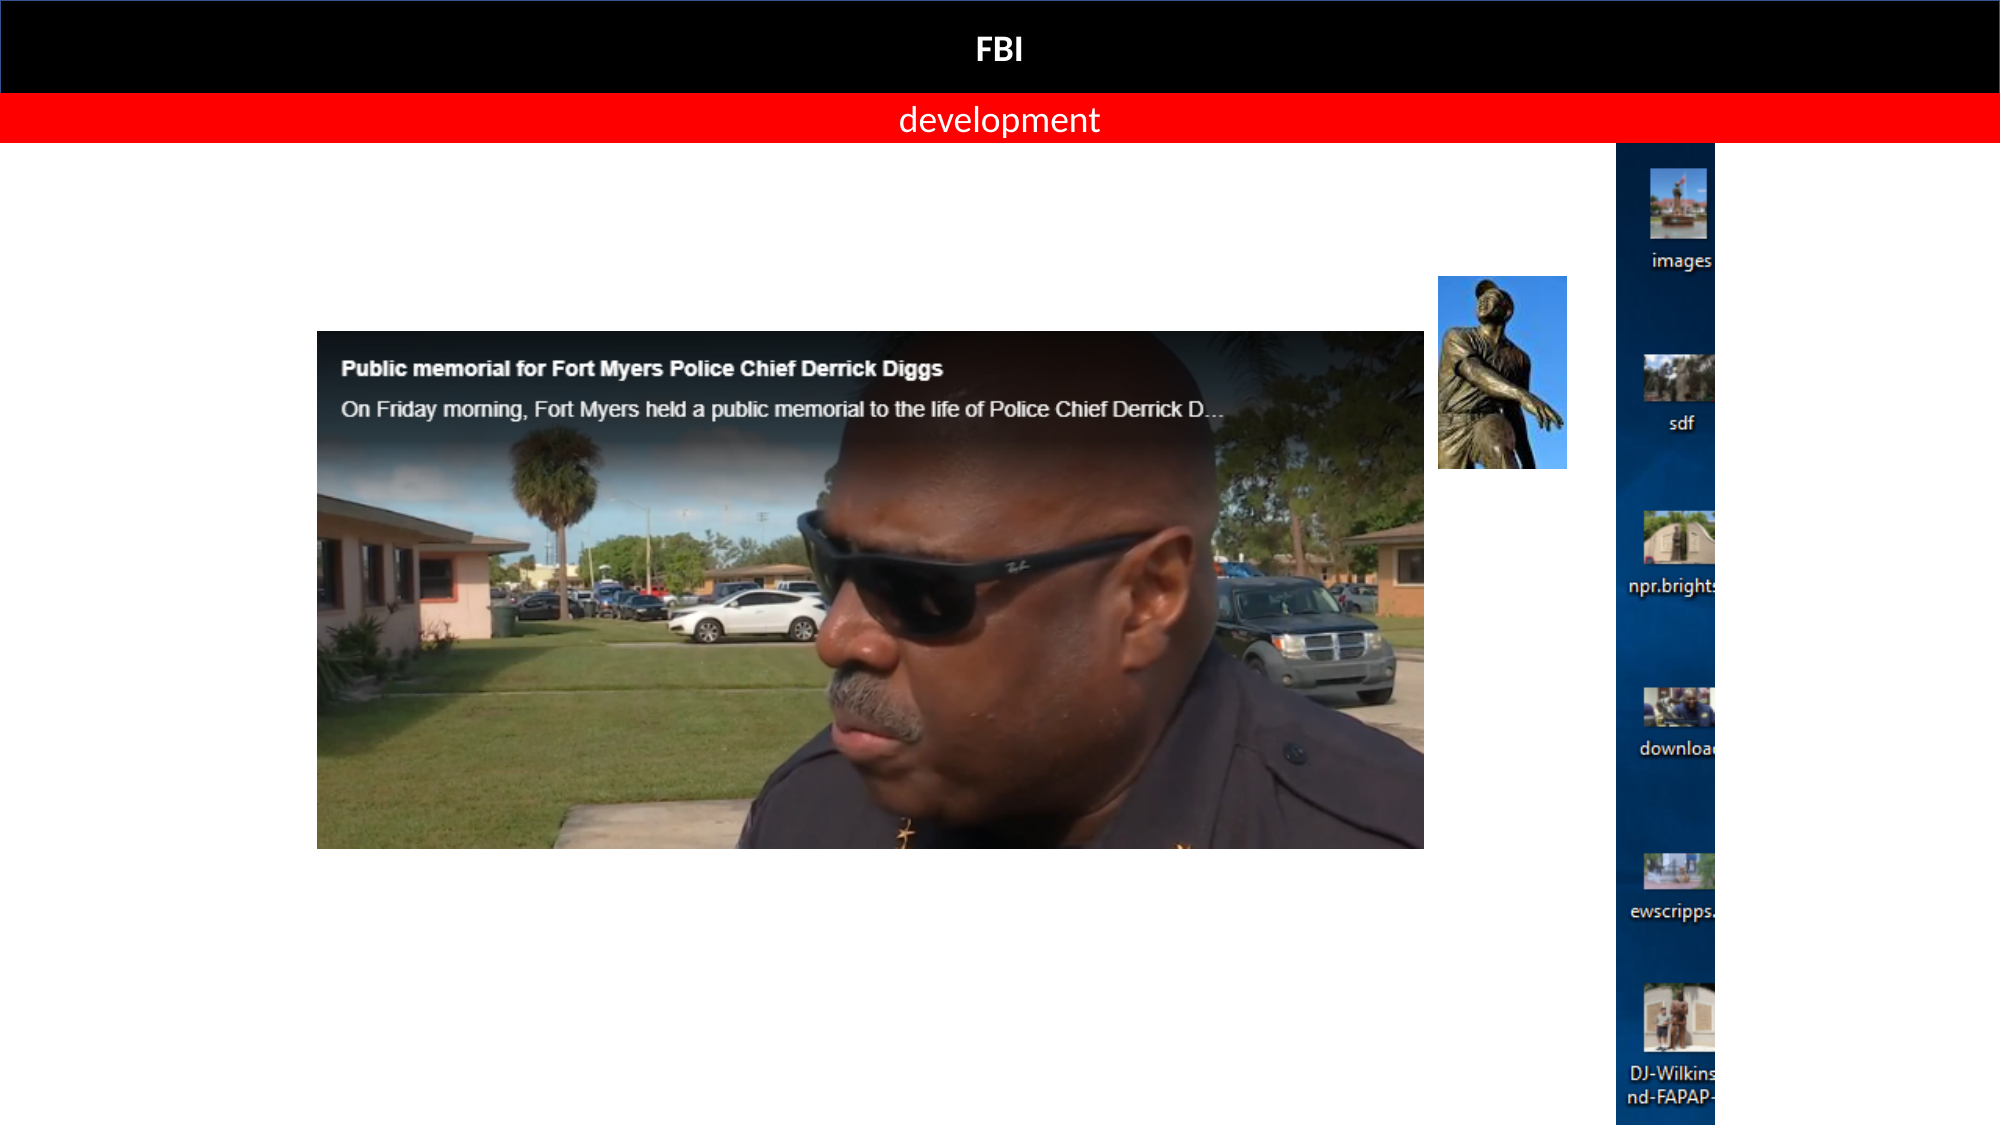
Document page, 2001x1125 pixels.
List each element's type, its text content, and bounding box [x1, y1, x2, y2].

picture [317, 331, 1424, 849]
text_box development [0, 93, 2000, 143]
picture [1616, 117, 1715, 1125]
picture [1438, 275, 1567, 469]
text_box FBI [0, 0, 2000, 93]
